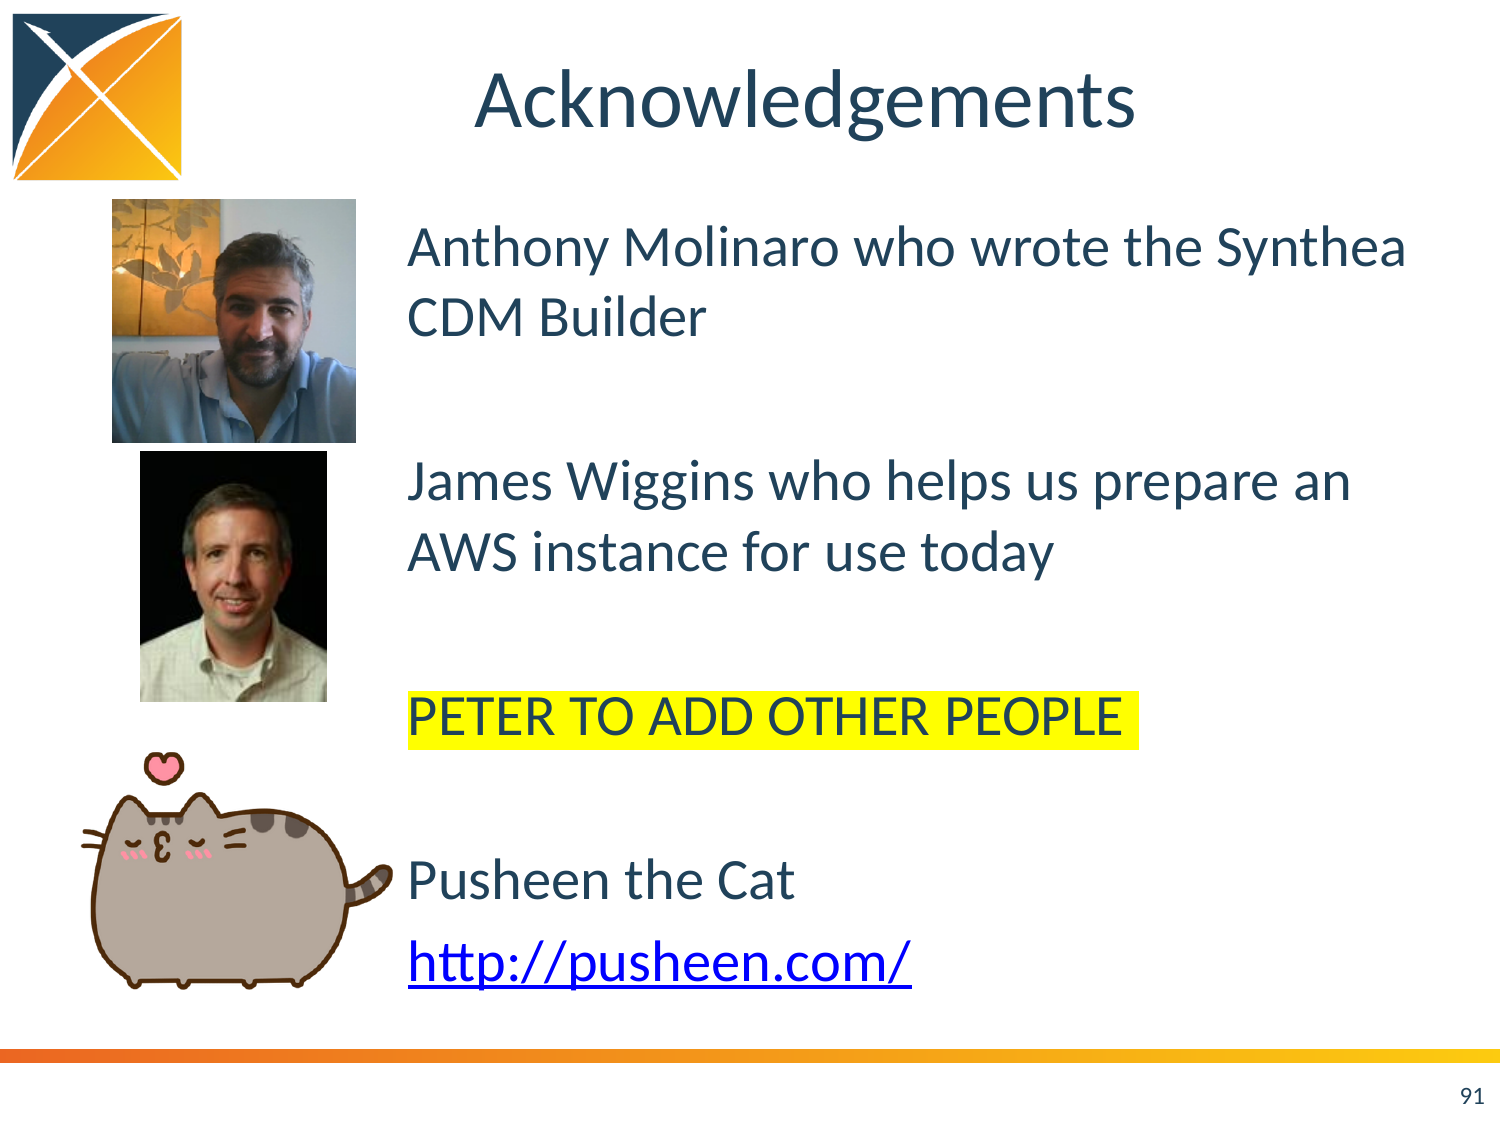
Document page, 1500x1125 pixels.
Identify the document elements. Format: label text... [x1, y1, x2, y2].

picture [80, 709, 394, 1023]
list Anthony Molinaro who wrote the Synthea CDM Builder James Wiggins who helps us prepare an AWS instance for use today PETER TO ADD OTHER PEOPLE Pusheen the Cat http://pusheen.com/ [392, 200, 1425, 1005]
slide_number 91 [1149, 1065, 1500, 1125]
title Acknowledgements [187, 24, 1425, 163]
picture [140, 451, 328, 702]
picture [0, 0, 356, 444]
